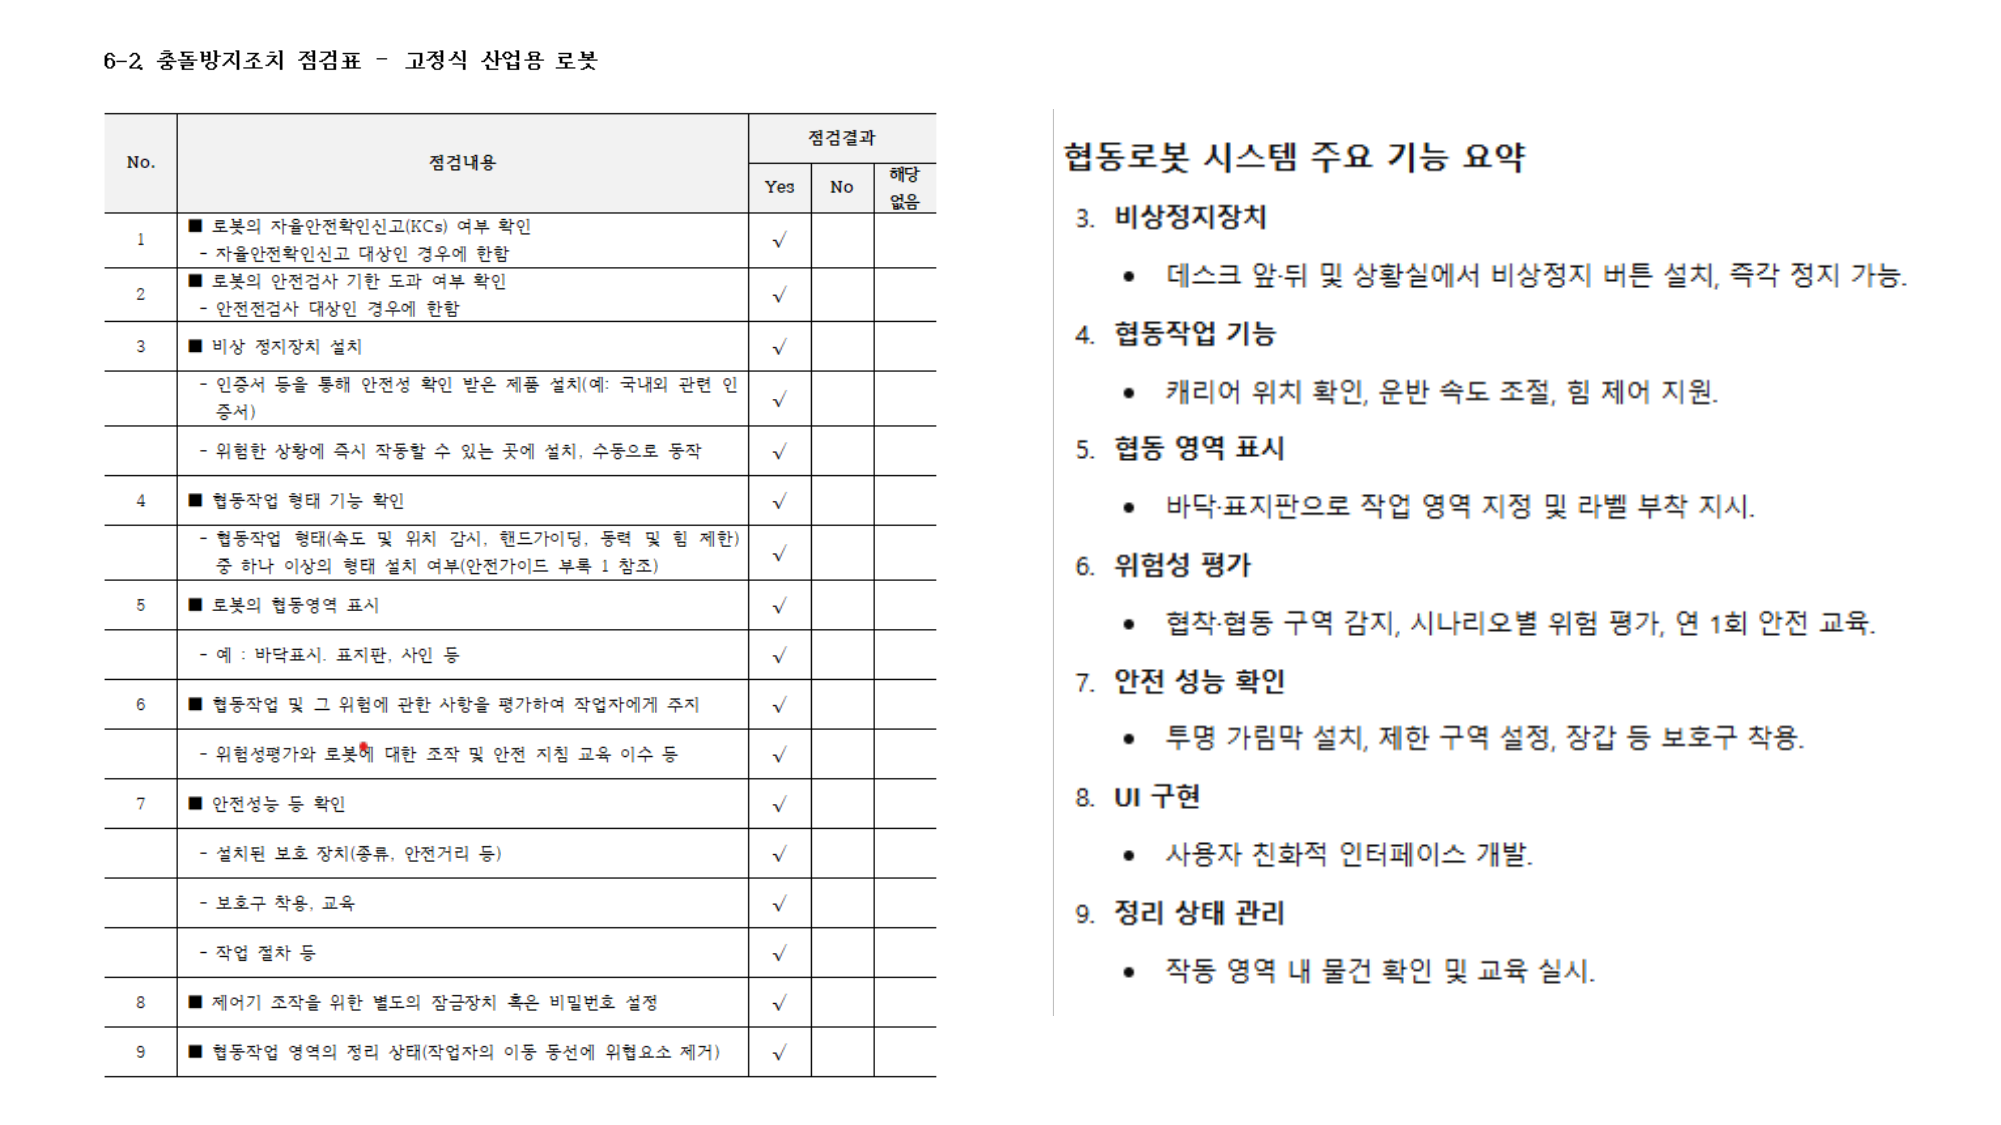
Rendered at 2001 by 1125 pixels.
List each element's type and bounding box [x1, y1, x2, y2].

text_box [76, 40, 1941, 1085]
